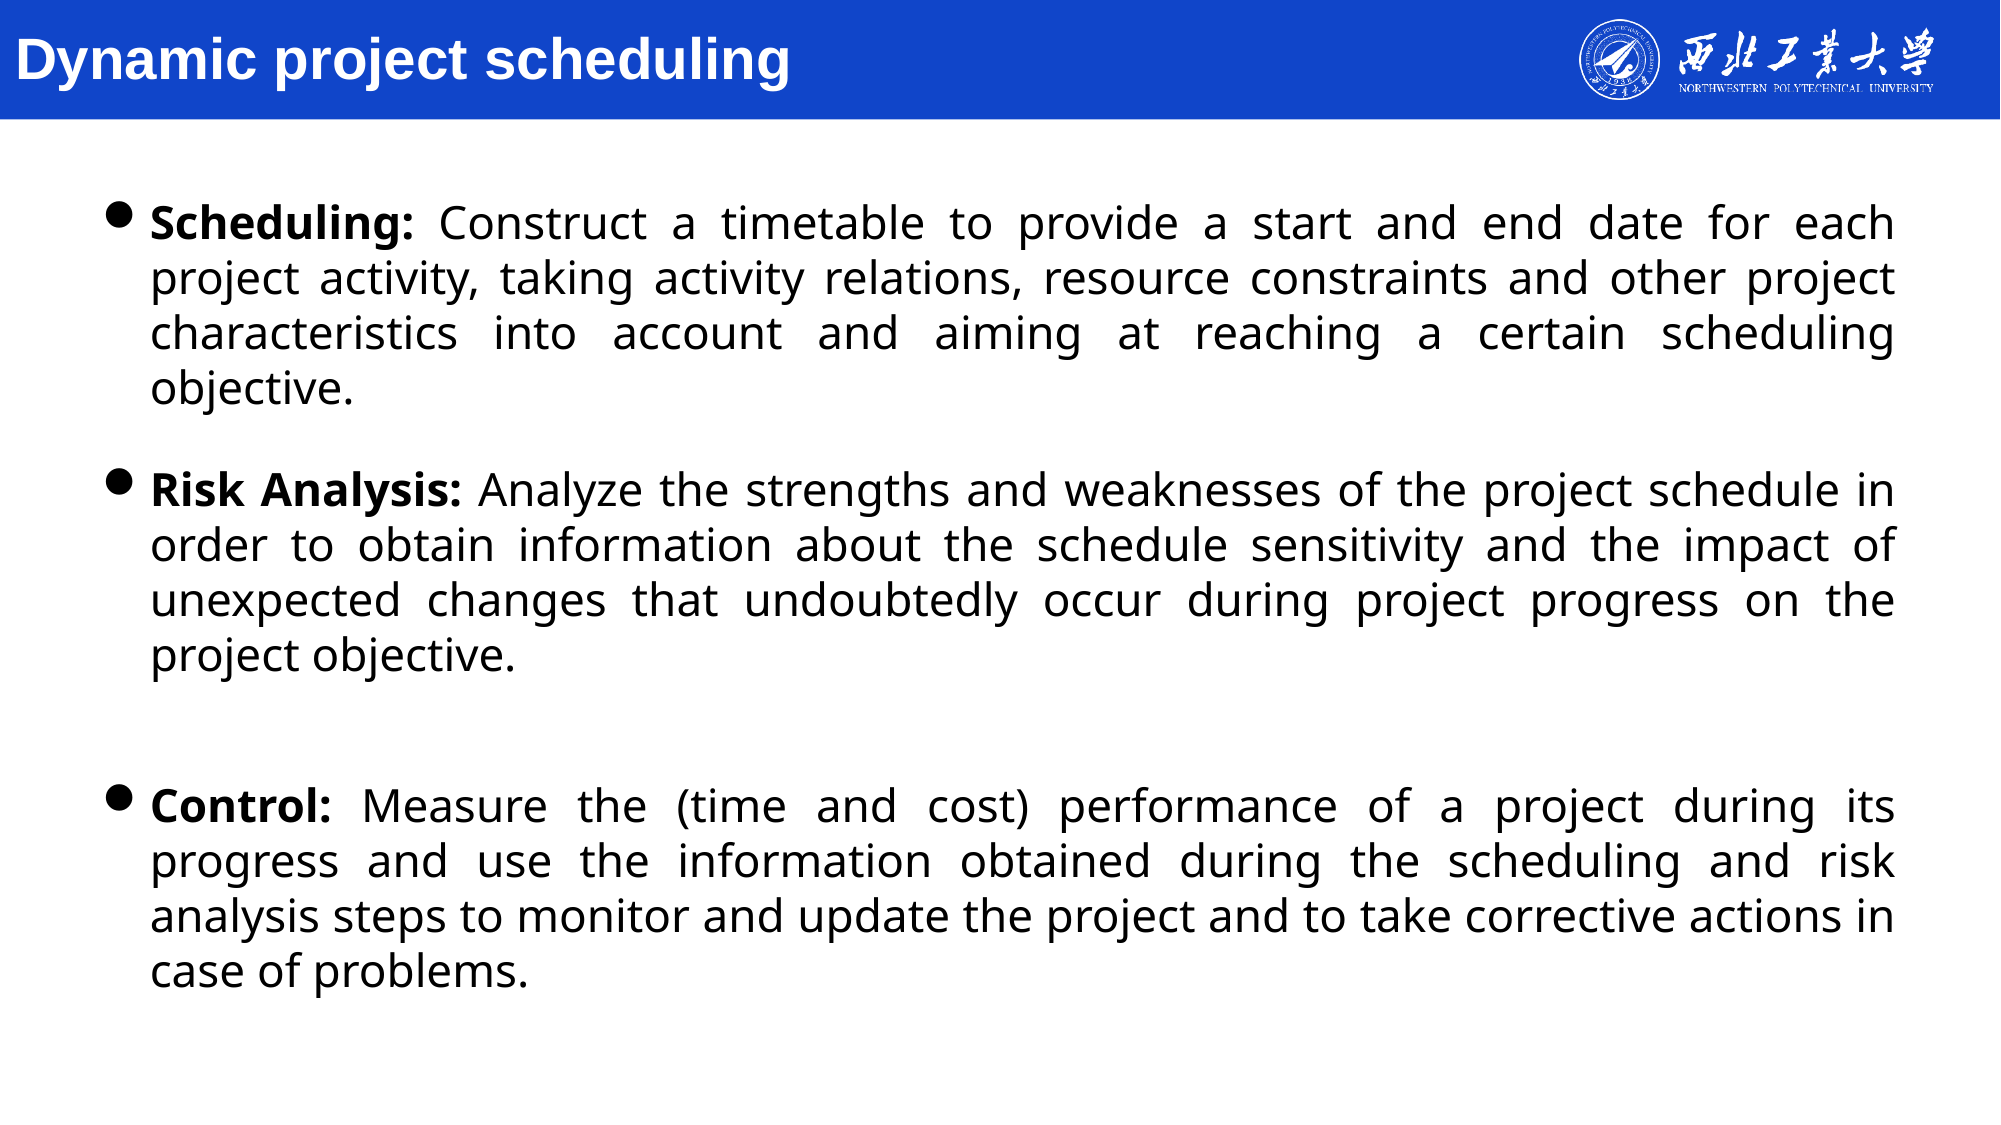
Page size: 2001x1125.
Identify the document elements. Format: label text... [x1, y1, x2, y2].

title Dynamic project scheduling [0, 19, 1539, 102]
text_box Scheduling: Construct a timetable to provide a start and end date for each project activity, taking activity relations, resource constraints and other project characteristics into account and aiming at reaching a certain scheduling objective. [88, 186, 1912, 421]
picture [1679, 27, 1934, 92]
text_box Control: Measure the (time and cost) performance of a project during its progress and use the information obtained during the scheduling and risk analysis steps to monitor and update the project and to take corrective actions in case of problems. [88, 769, 1912, 1004]
text_box Risk Analysis: Analyze the strengths and weaknesses of the project schedule in order to obtain information about the schedule sensitivity and the impact of unexpected changes that undoubtedly occur during project progress on the project objective. [88, 452, 1912, 688]
picture [1579, 19, 1660, 100]
